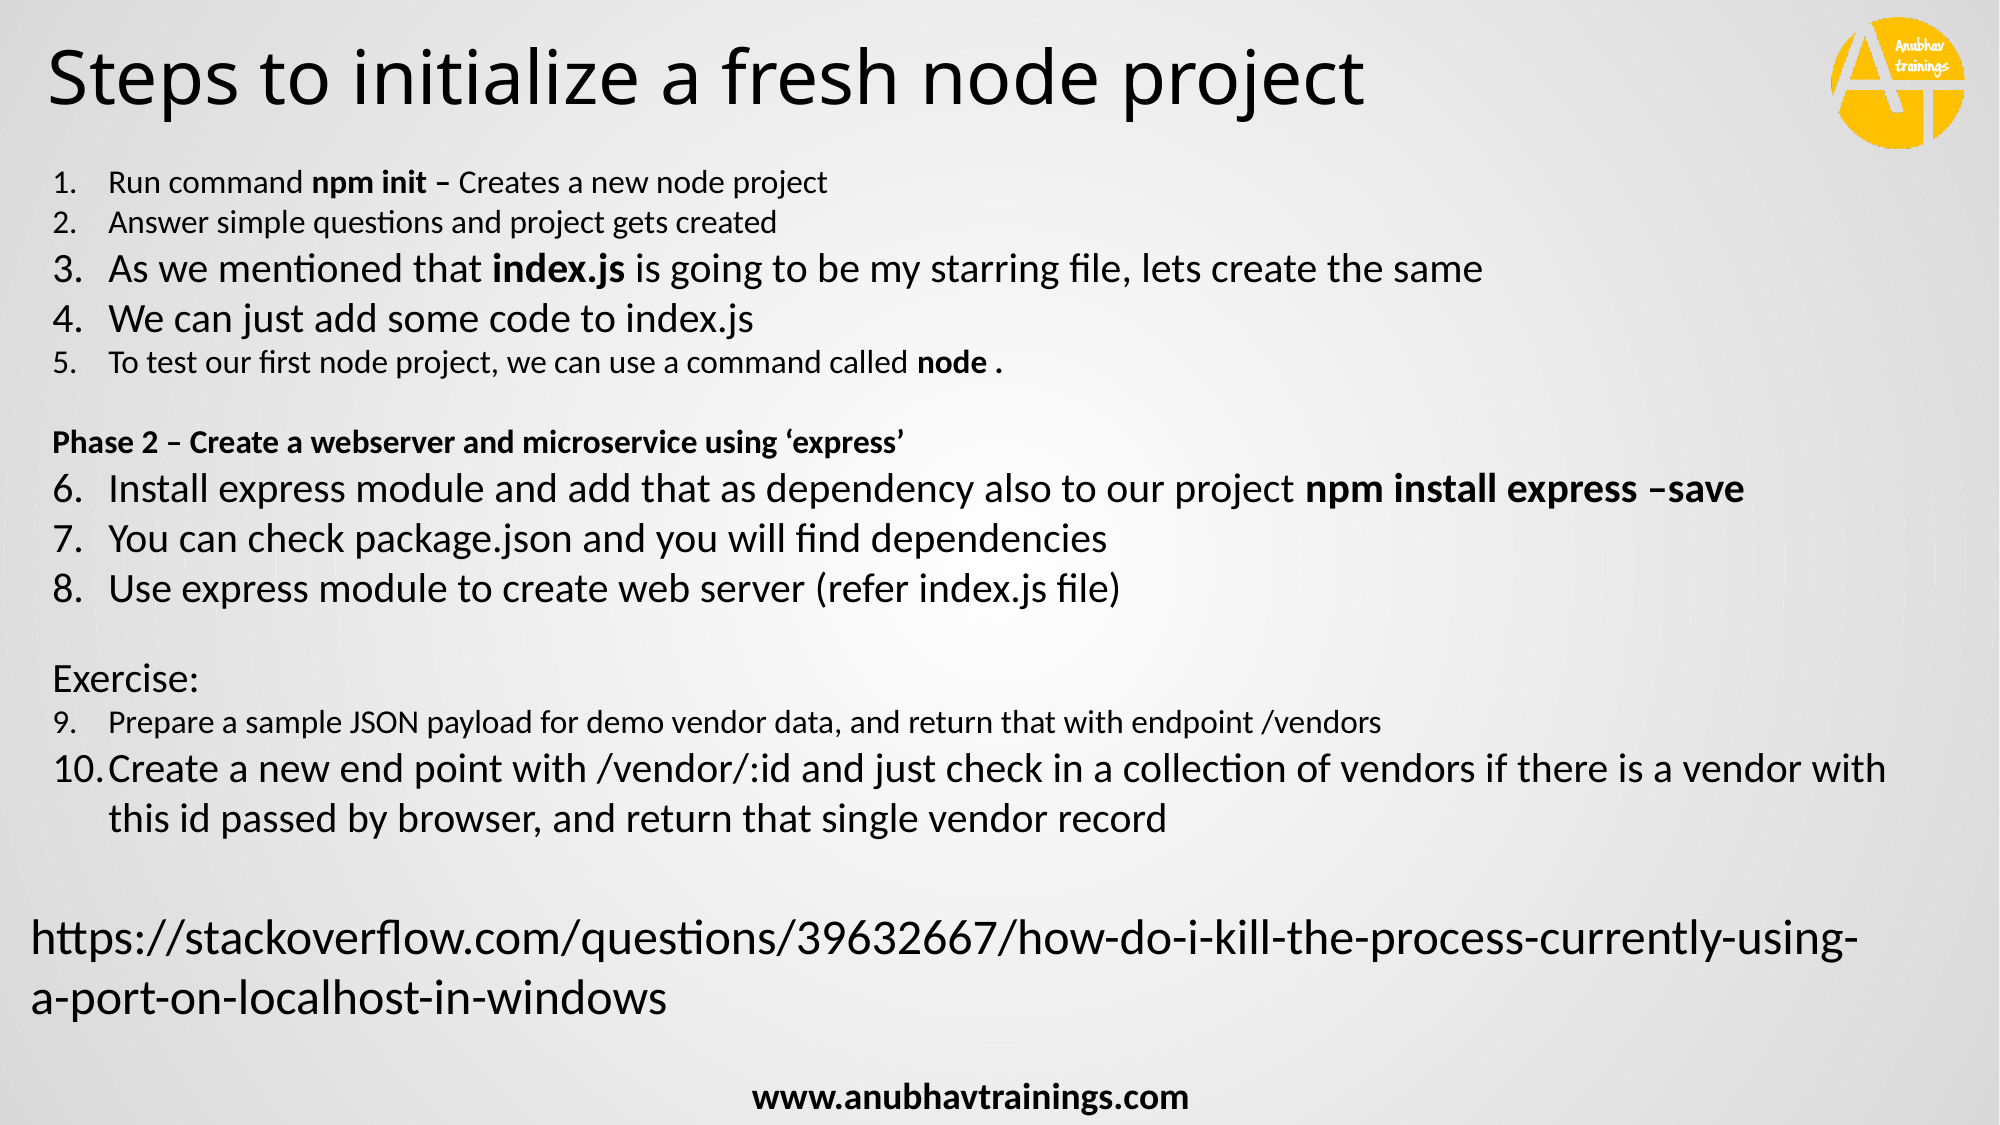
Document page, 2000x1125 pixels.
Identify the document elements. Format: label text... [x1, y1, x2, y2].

picture [1818, 8, 1972, 160]
text_box Steps to initialize a fresh node project [27, 16, 1813, 133]
text_box www.anubhavtrainings.com [737, 1064, 1319, 1125]
text_box https://stackoverflow.com/questions/39632667/how-do-i-kill-the-process-currently-using-a-port-on-localhost-in-windows [15, 896, 1913, 1032]
text_box Run command npm init – Creates a new node project Answer simple questions and project gets created As we mentioned that index.js is going to be my starring file, lets create the same We can just add some code to index.js To test our first node project, we can use a command called node . Phase 2 – Create a webserver and microservice using ‘express’ Install express module and add that as dependency also to our project npm install express –save You can check package.json and you will find dependencies Use express module to create web server (refer index.js file) Exercise: Prepare a sample JSON payload for demo vendor data, and return that with endpoint /vendors Create a new end point with /vendor/:id and just check in a collection of vendors if there is a vendor with this id passed by browser, and return that single vendor record [37, 153, 1962, 848]
